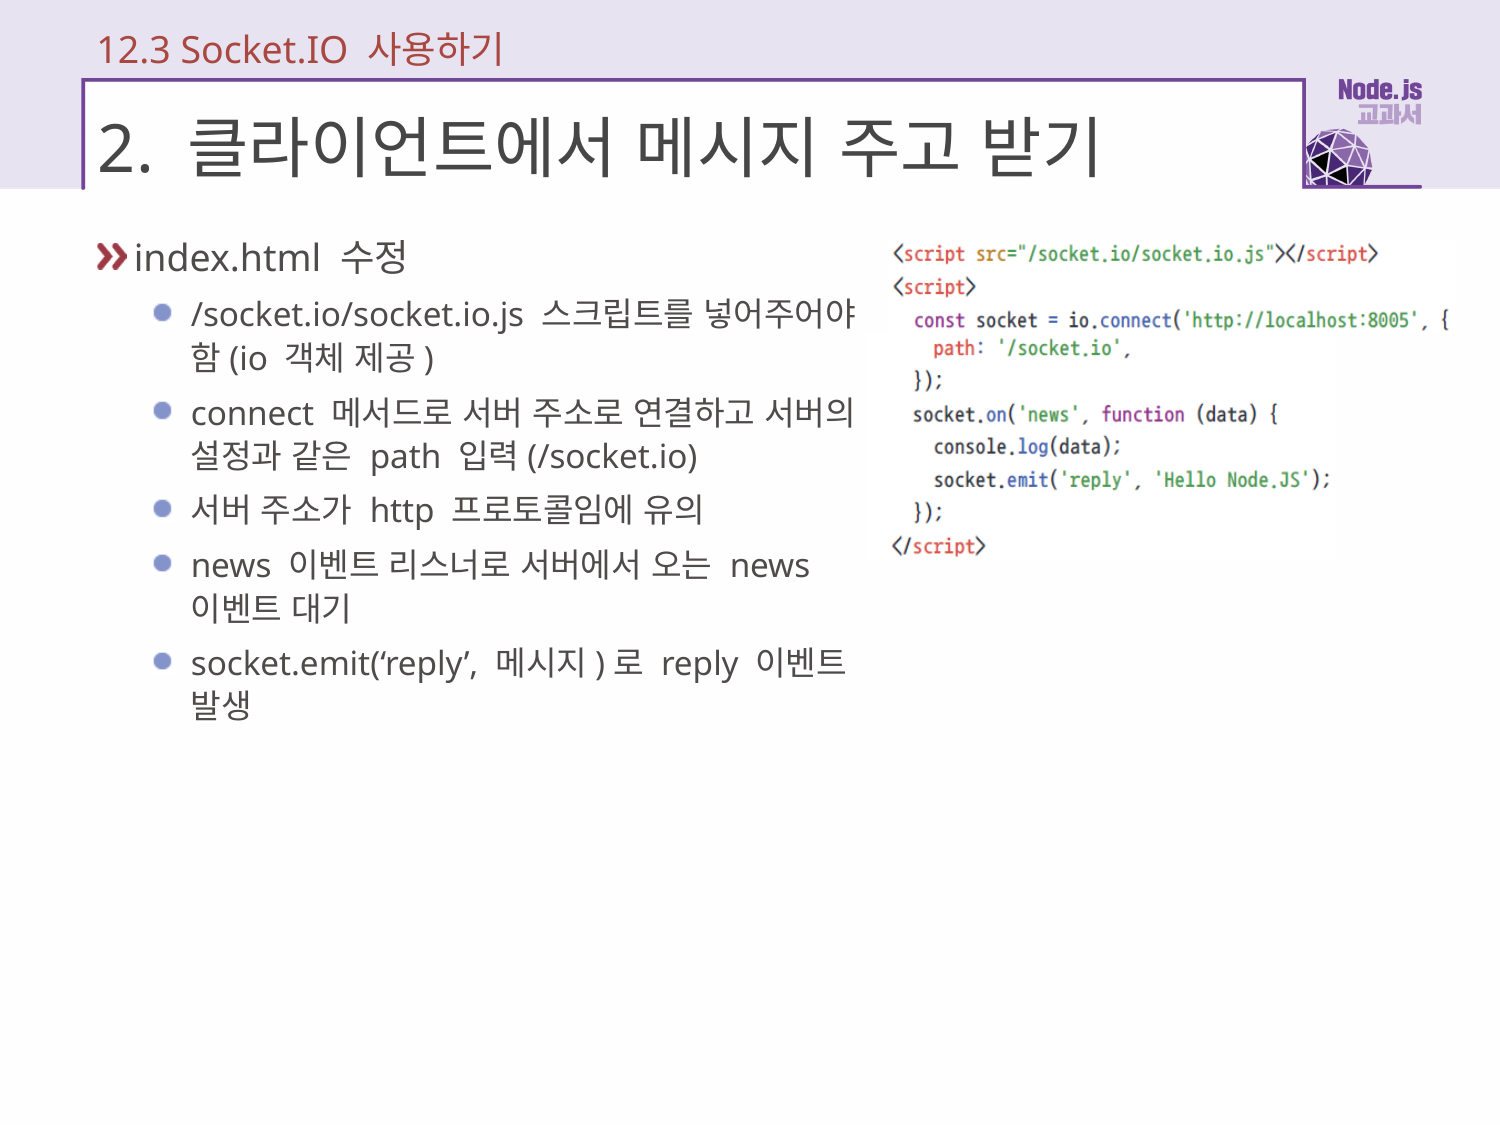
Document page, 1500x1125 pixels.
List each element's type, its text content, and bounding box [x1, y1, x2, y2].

text_box 12.3 Socket.IO 사용하기 [81, 14, 807, 62]
picture [151, 497, 176, 522]
picture [96, 243, 127, 270]
picture [0, 0, 1500, 1125]
picture [151, 399, 176, 424]
list index.html 수정 /socket.io/socket.io.js 스크립트를 넣어주어야 함(io 객체 제공) connect 메서드로 서버 주소로 연결하고 서버의 설정과 같은 path 입력(/socket.io) 서버 주소가 http 프로토콜임에 유의 news 이벤트 리스너로 서버에서 오는 news 이벤트 대기 socket.emit(‘reply’, 메시지)로 reply 이벤트 발생 [81, 222, 892, 1125]
picture [151, 301, 176, 326]
picture [151, 650, 176, 674]
picture [151, 552, 176, 576]
title 2. 클라이언트에서 메시지 주고 받기 [82, 61, 1413, 193]
